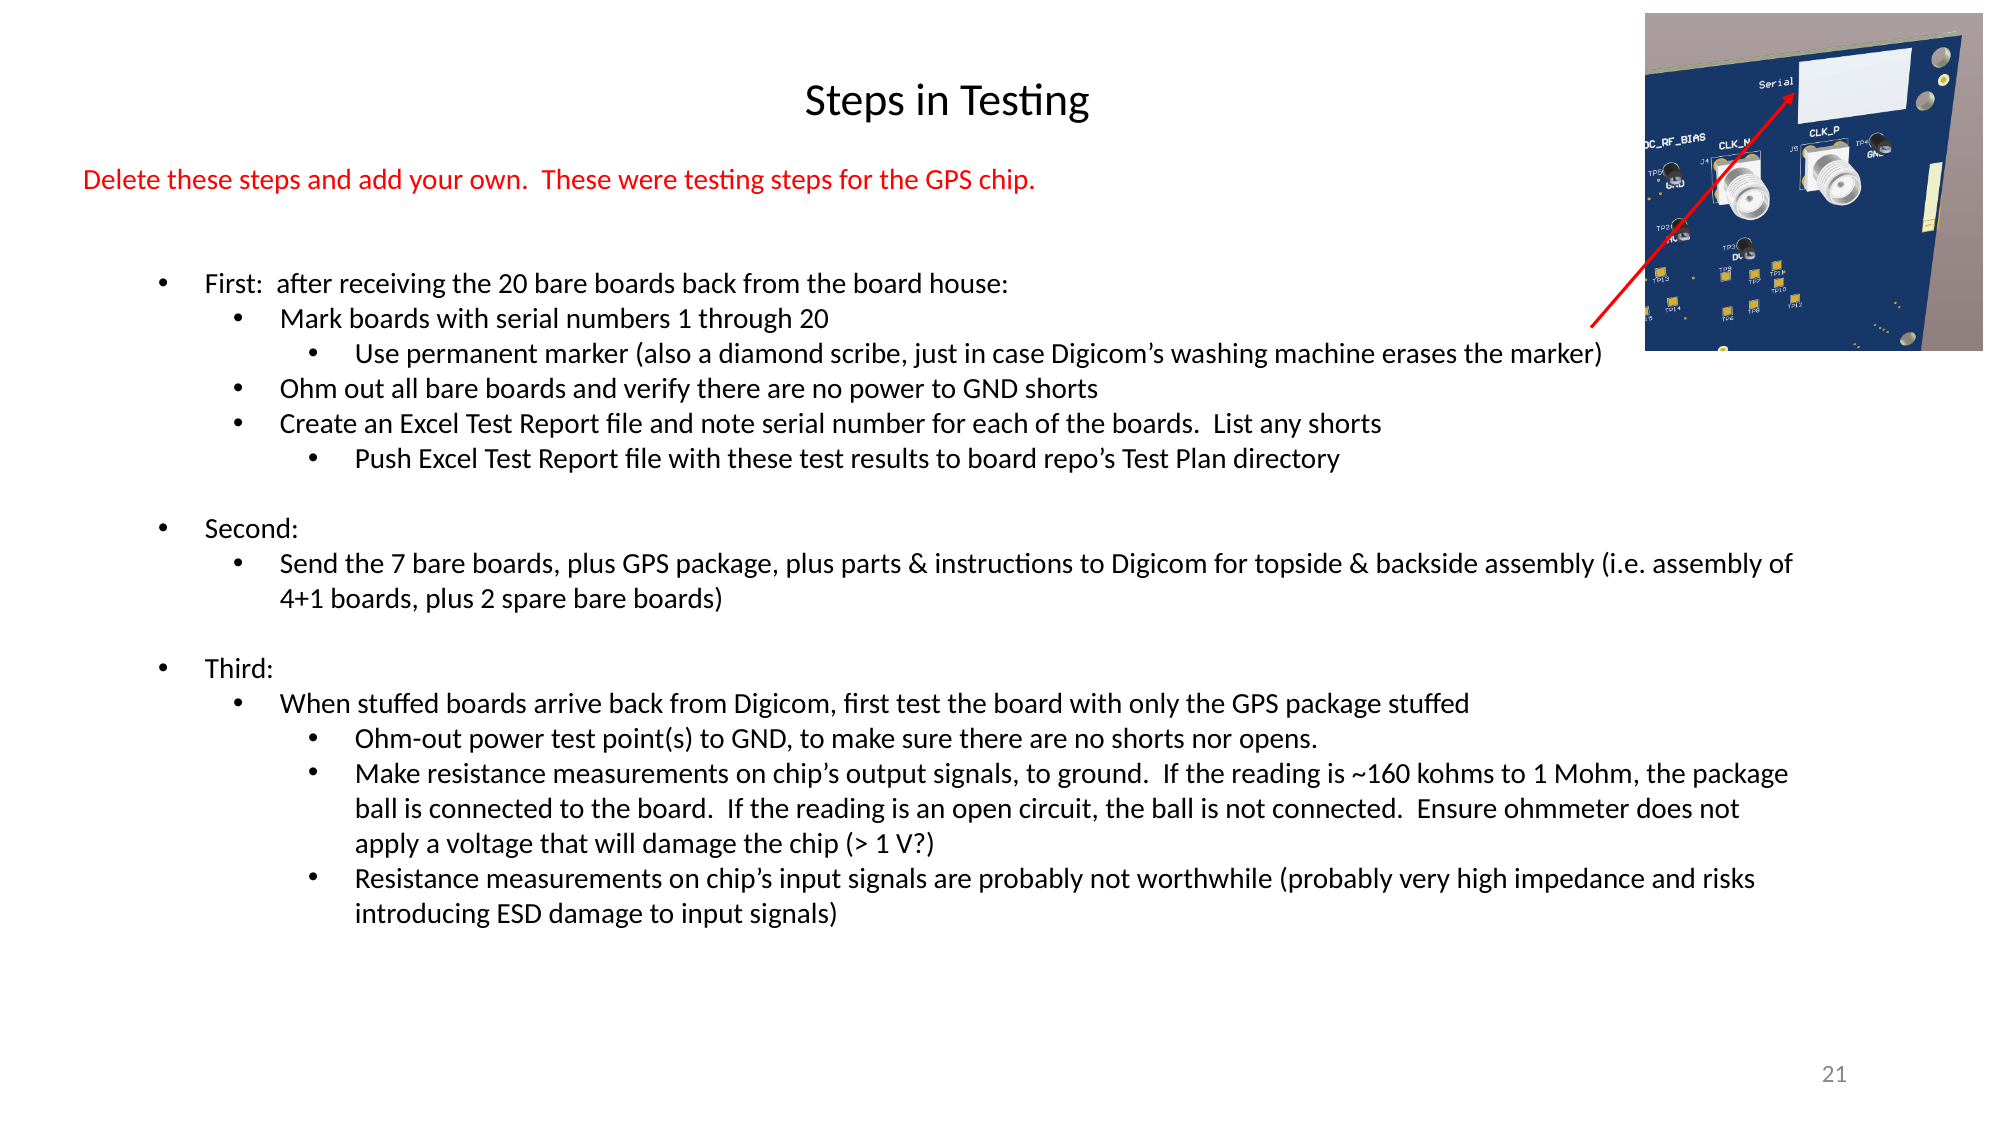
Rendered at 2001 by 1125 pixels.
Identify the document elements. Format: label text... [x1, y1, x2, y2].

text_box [1590, 92, 1795, 328]
slide_number ‹#› [1412, 1042, 1863, 1103]
picture [1644, 13, 1984, 352]
text_box Steps in Testing Delete these steps and add your own. These were testing steps for the GPS chip. First: after receiving the 20 bare boards back from the board house: Mark boards with serial numbers 1 through 20 Use permanent marker (also a diamond scribe, just in case Digicom’s washing machine erases the marker) Ohm out all bare boards and verify there are no power to GND shorts Create an Excel Test Report file and note serial number for each of the boards. List any shorts Push Excel Test Report file with these test results to board repo’s Test Plan directory Second: Send the 7 bare boards, plus GPS package, plus parts & instructions to Digicom for topside & backside assembly (i.e. assembly of 4+1 boards, plus 2 spare bare boards) Third: When stuffed boards arrive back from Digicom, first test the board with only the GPS package stuffed Ohm-out power test point(s) to GND, to make sure there are no shorts nor opens. Make resistance measurements on chip’s output signals, to ground. If the reading is ~160 kohms to 1 Mohm, the package ball is connected to the board. If the reading is an open circuit, the ball is not connected. Ensure ohmmeter does not apply a voltage that will damage the chip (> 1 V?) Resistance measurements on chip’s input signals are probably not worthwhile (probably very high impedance and risks introducing ESD damage to input signals) [68, 62, 1827, 937]
